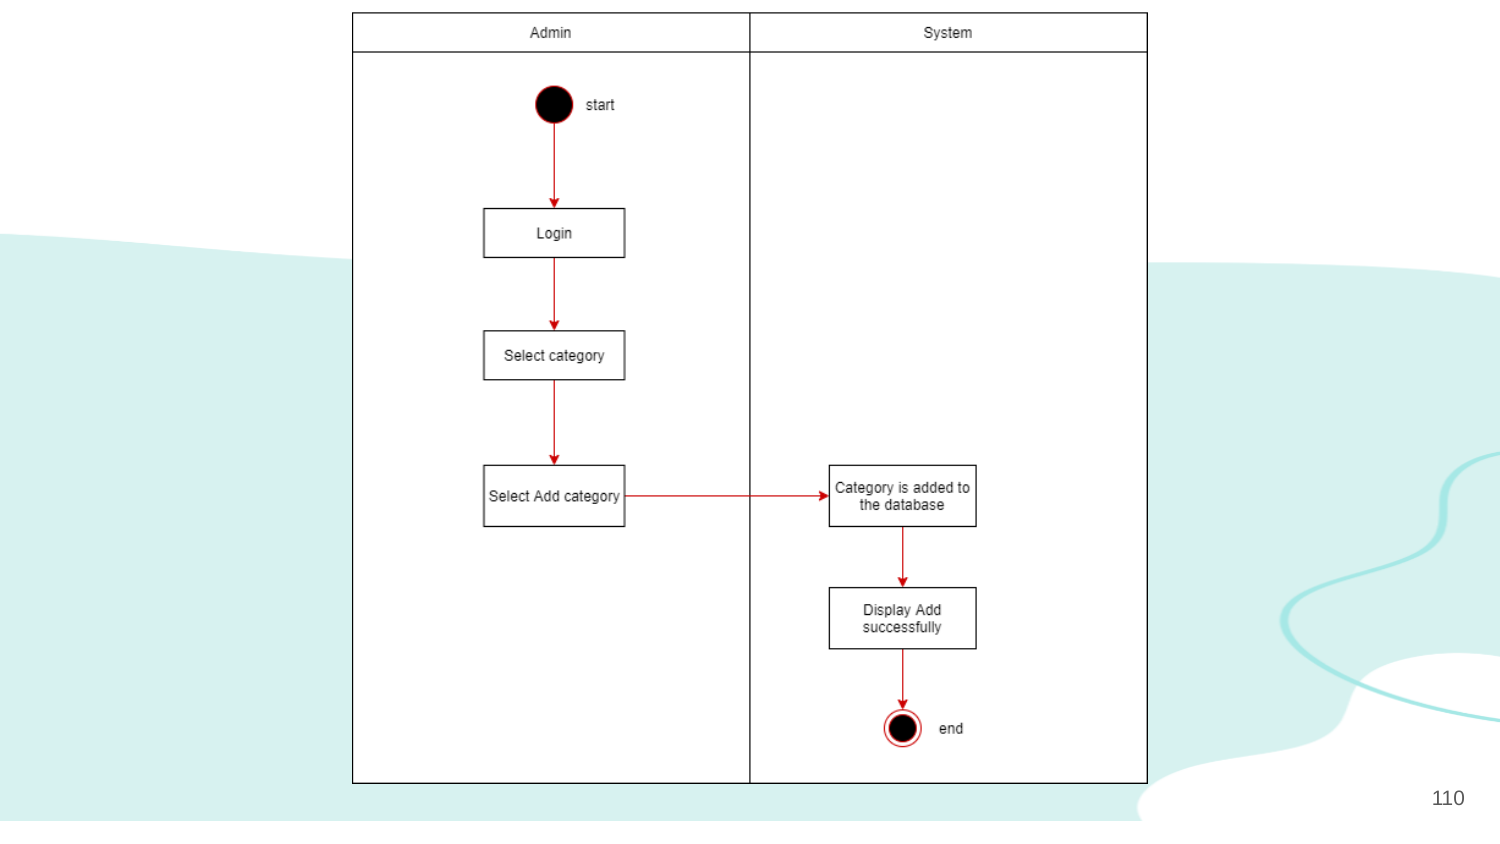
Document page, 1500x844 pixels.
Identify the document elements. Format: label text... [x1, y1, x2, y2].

picture [0, 0, 1500, 844]
slide_number ‹#› [1389, 764, 1480, 830]
